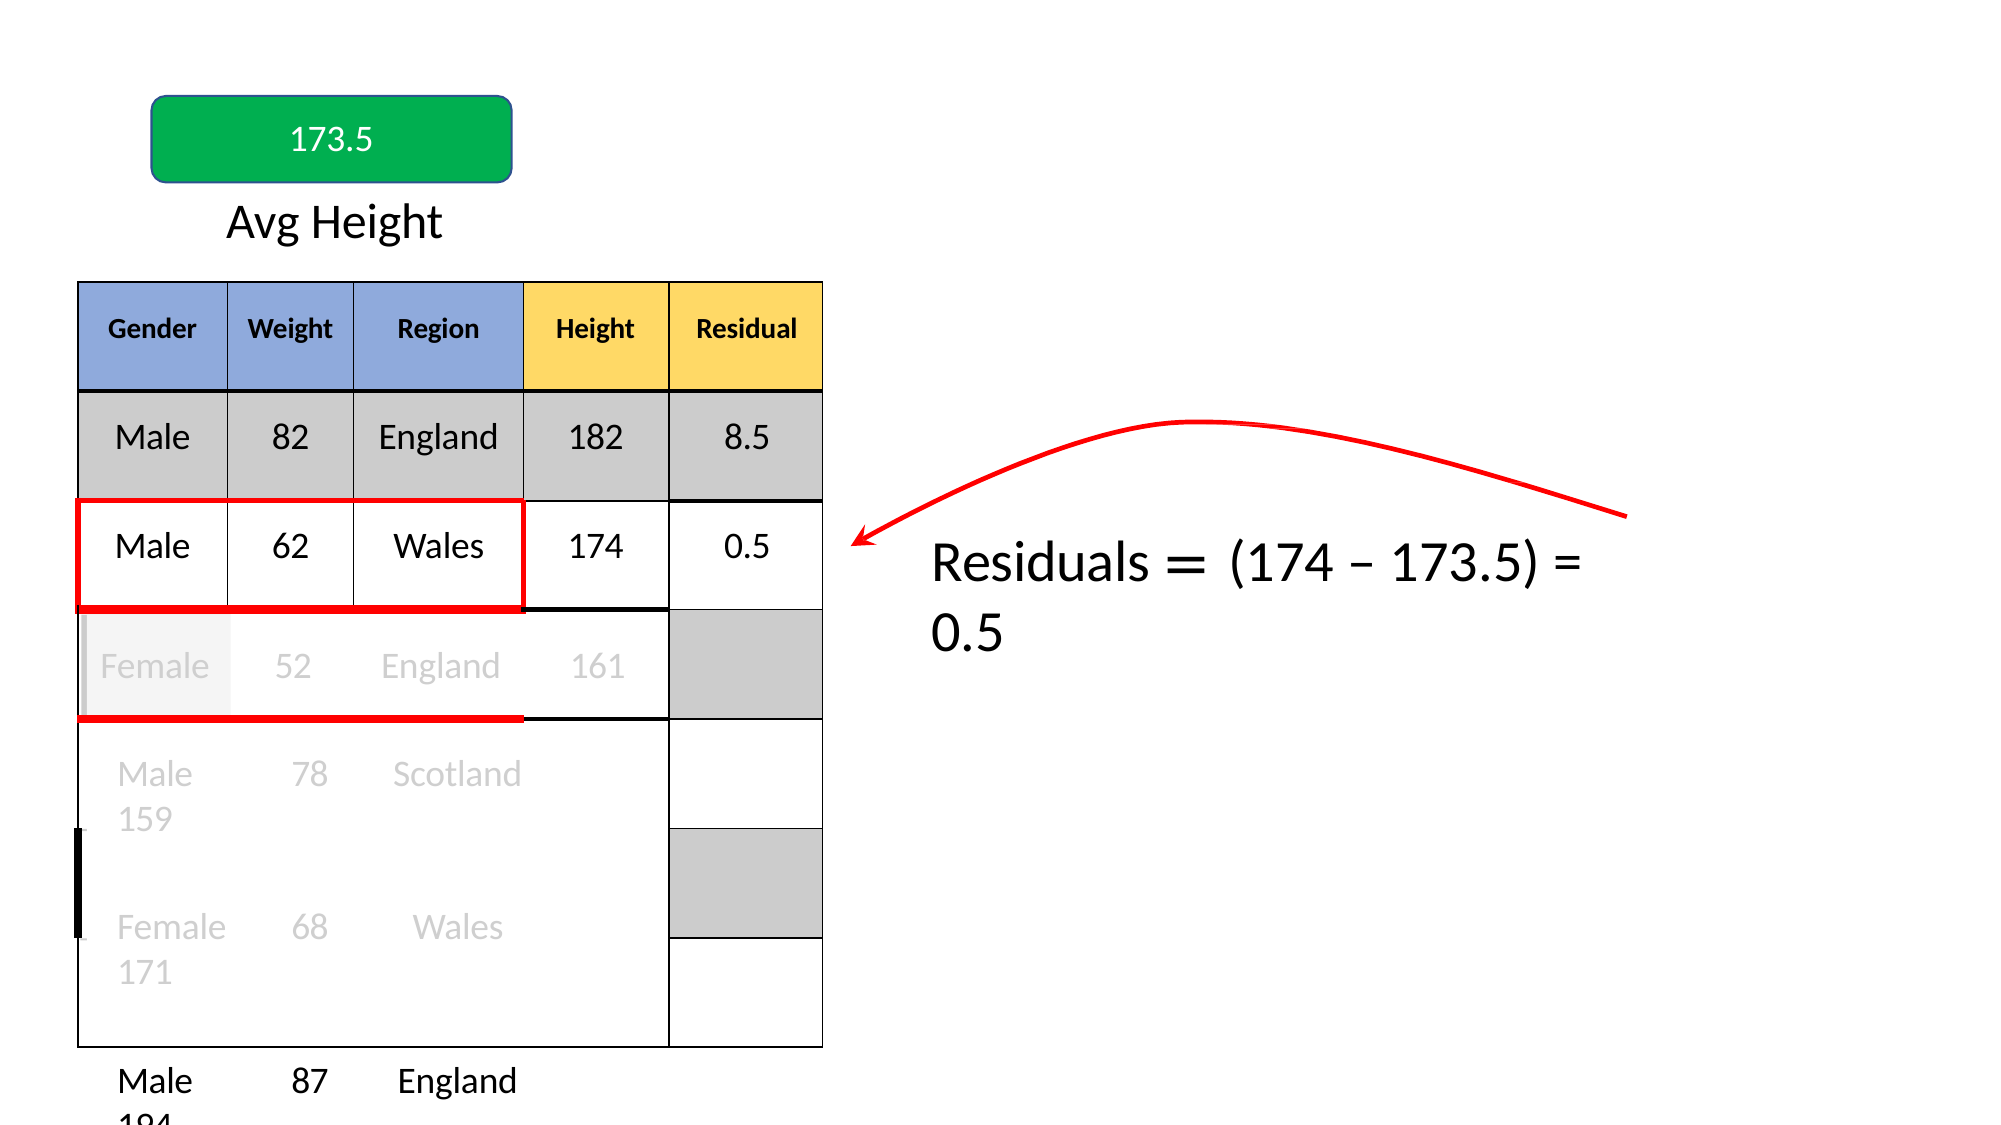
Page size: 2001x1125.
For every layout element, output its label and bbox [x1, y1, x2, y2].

table_cell [79, 721, 668, 1046]
title [223, 186, 447, 281]
table_cell [79, 612, 668, 717]
table_cell [228, 503, 353, 605]
table_header [524, 283, 668, 389]
table_cell [79, 393, 227, 498]
table_cell [670, 720, 822, 828]
table_header [228, 283, 353, 389]
text_box [929, 520, 1669, 663]
table_header [79, 283, 227, 389]
table_cell [81, 503, 227, 605]
table_cell [524, 393, 668, 500]
table_cell [354, 503, 521, 605]
table_cell [670, 393, 822, 499]
table_cell [670, 939, 822, 1046]
table_cell [670, 503, 822, 609]
text_box [850, 419, 1628, 547]
text_box [86, 1048, 670, 1125]
table_header [670, 283, 822, 389]
table_cell [228, 393, 353, 498]
text_box [150, 94, 514, 184]
table_cell [526, 502, 668, 607]
table_cell [354, 393, 523, 498]
table_cell [670, 610, 822, 718]
table_cell [670, 829, 822, 937]
table_header [354, 283, 523, 389]
